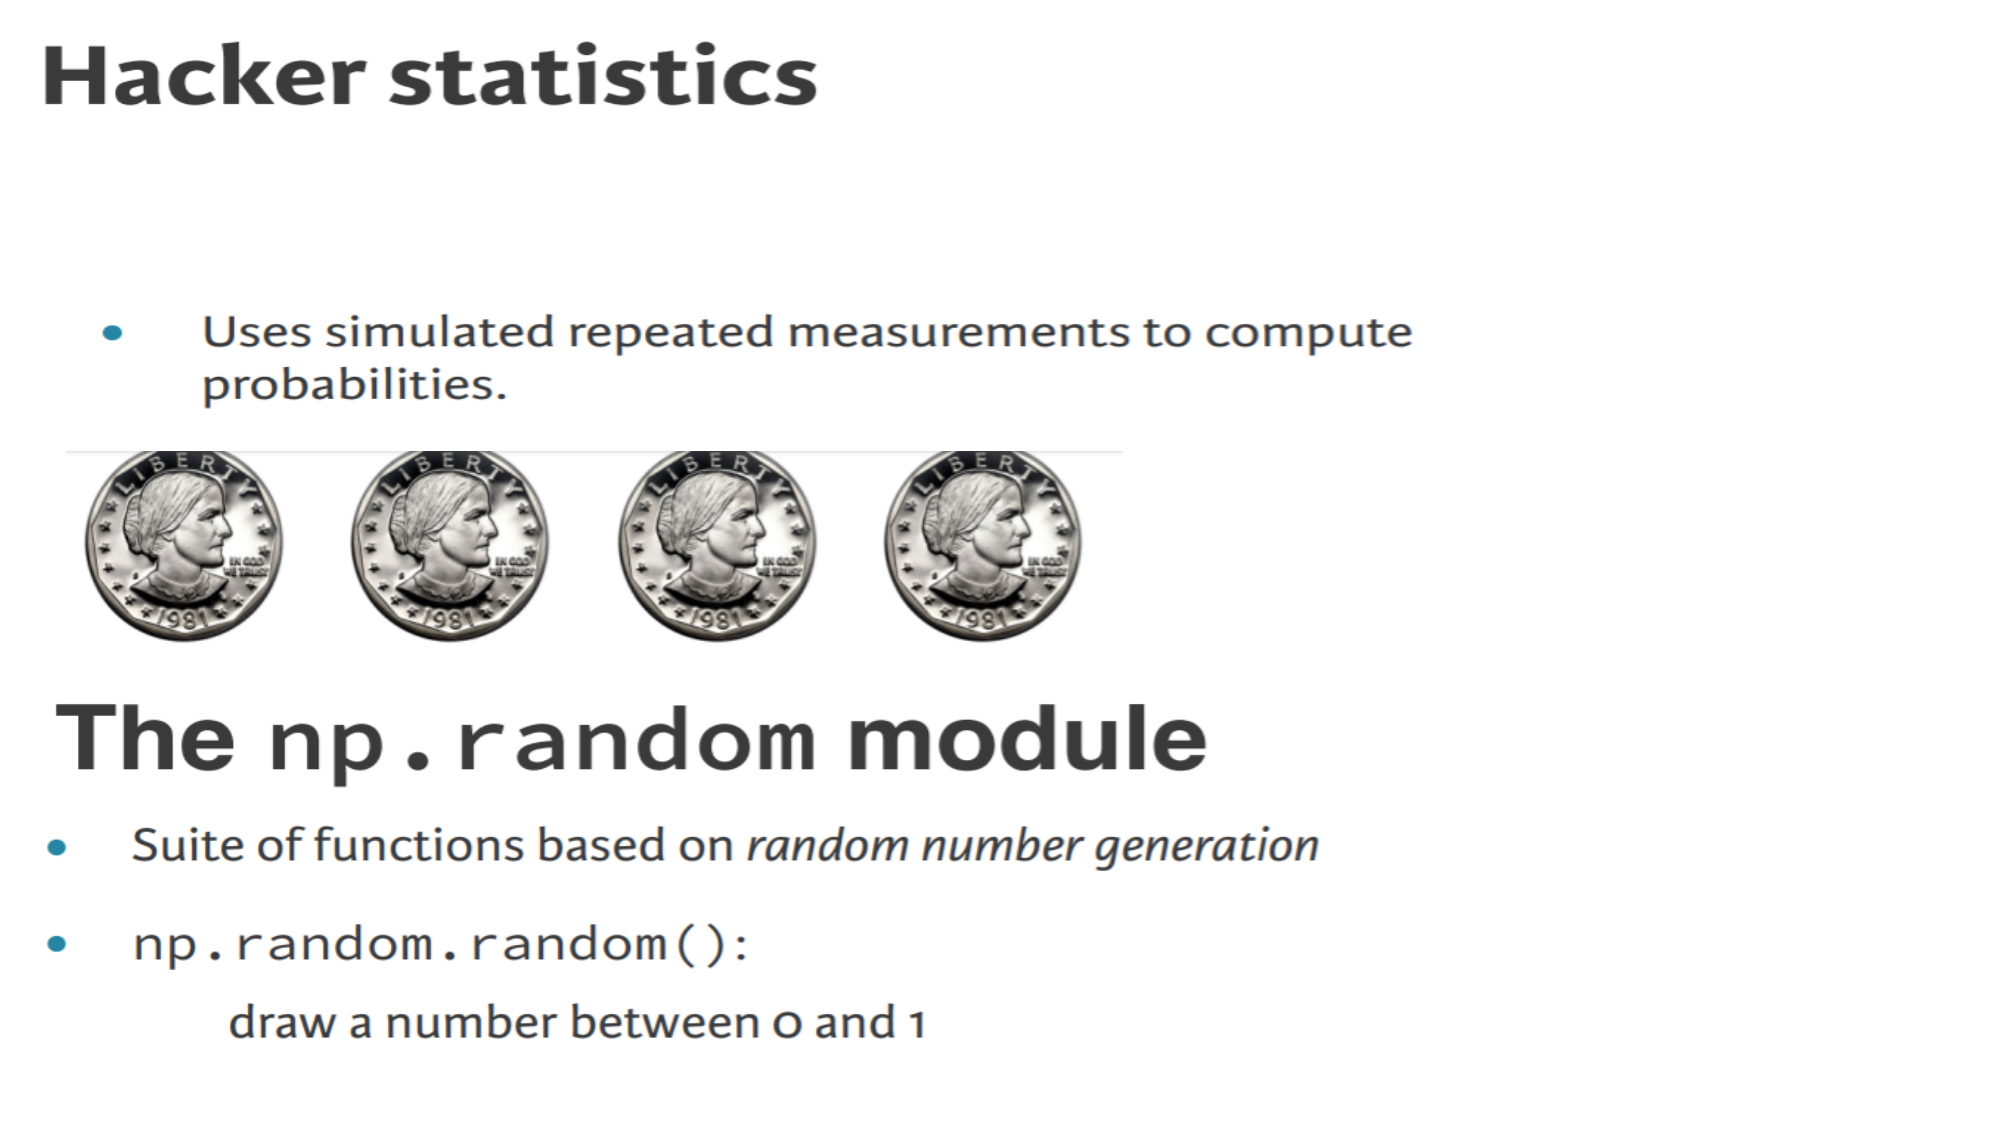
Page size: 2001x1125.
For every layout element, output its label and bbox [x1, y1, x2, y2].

picture [15, 451, 1330, 1056]
picture [0, 10, 1424, 421]
